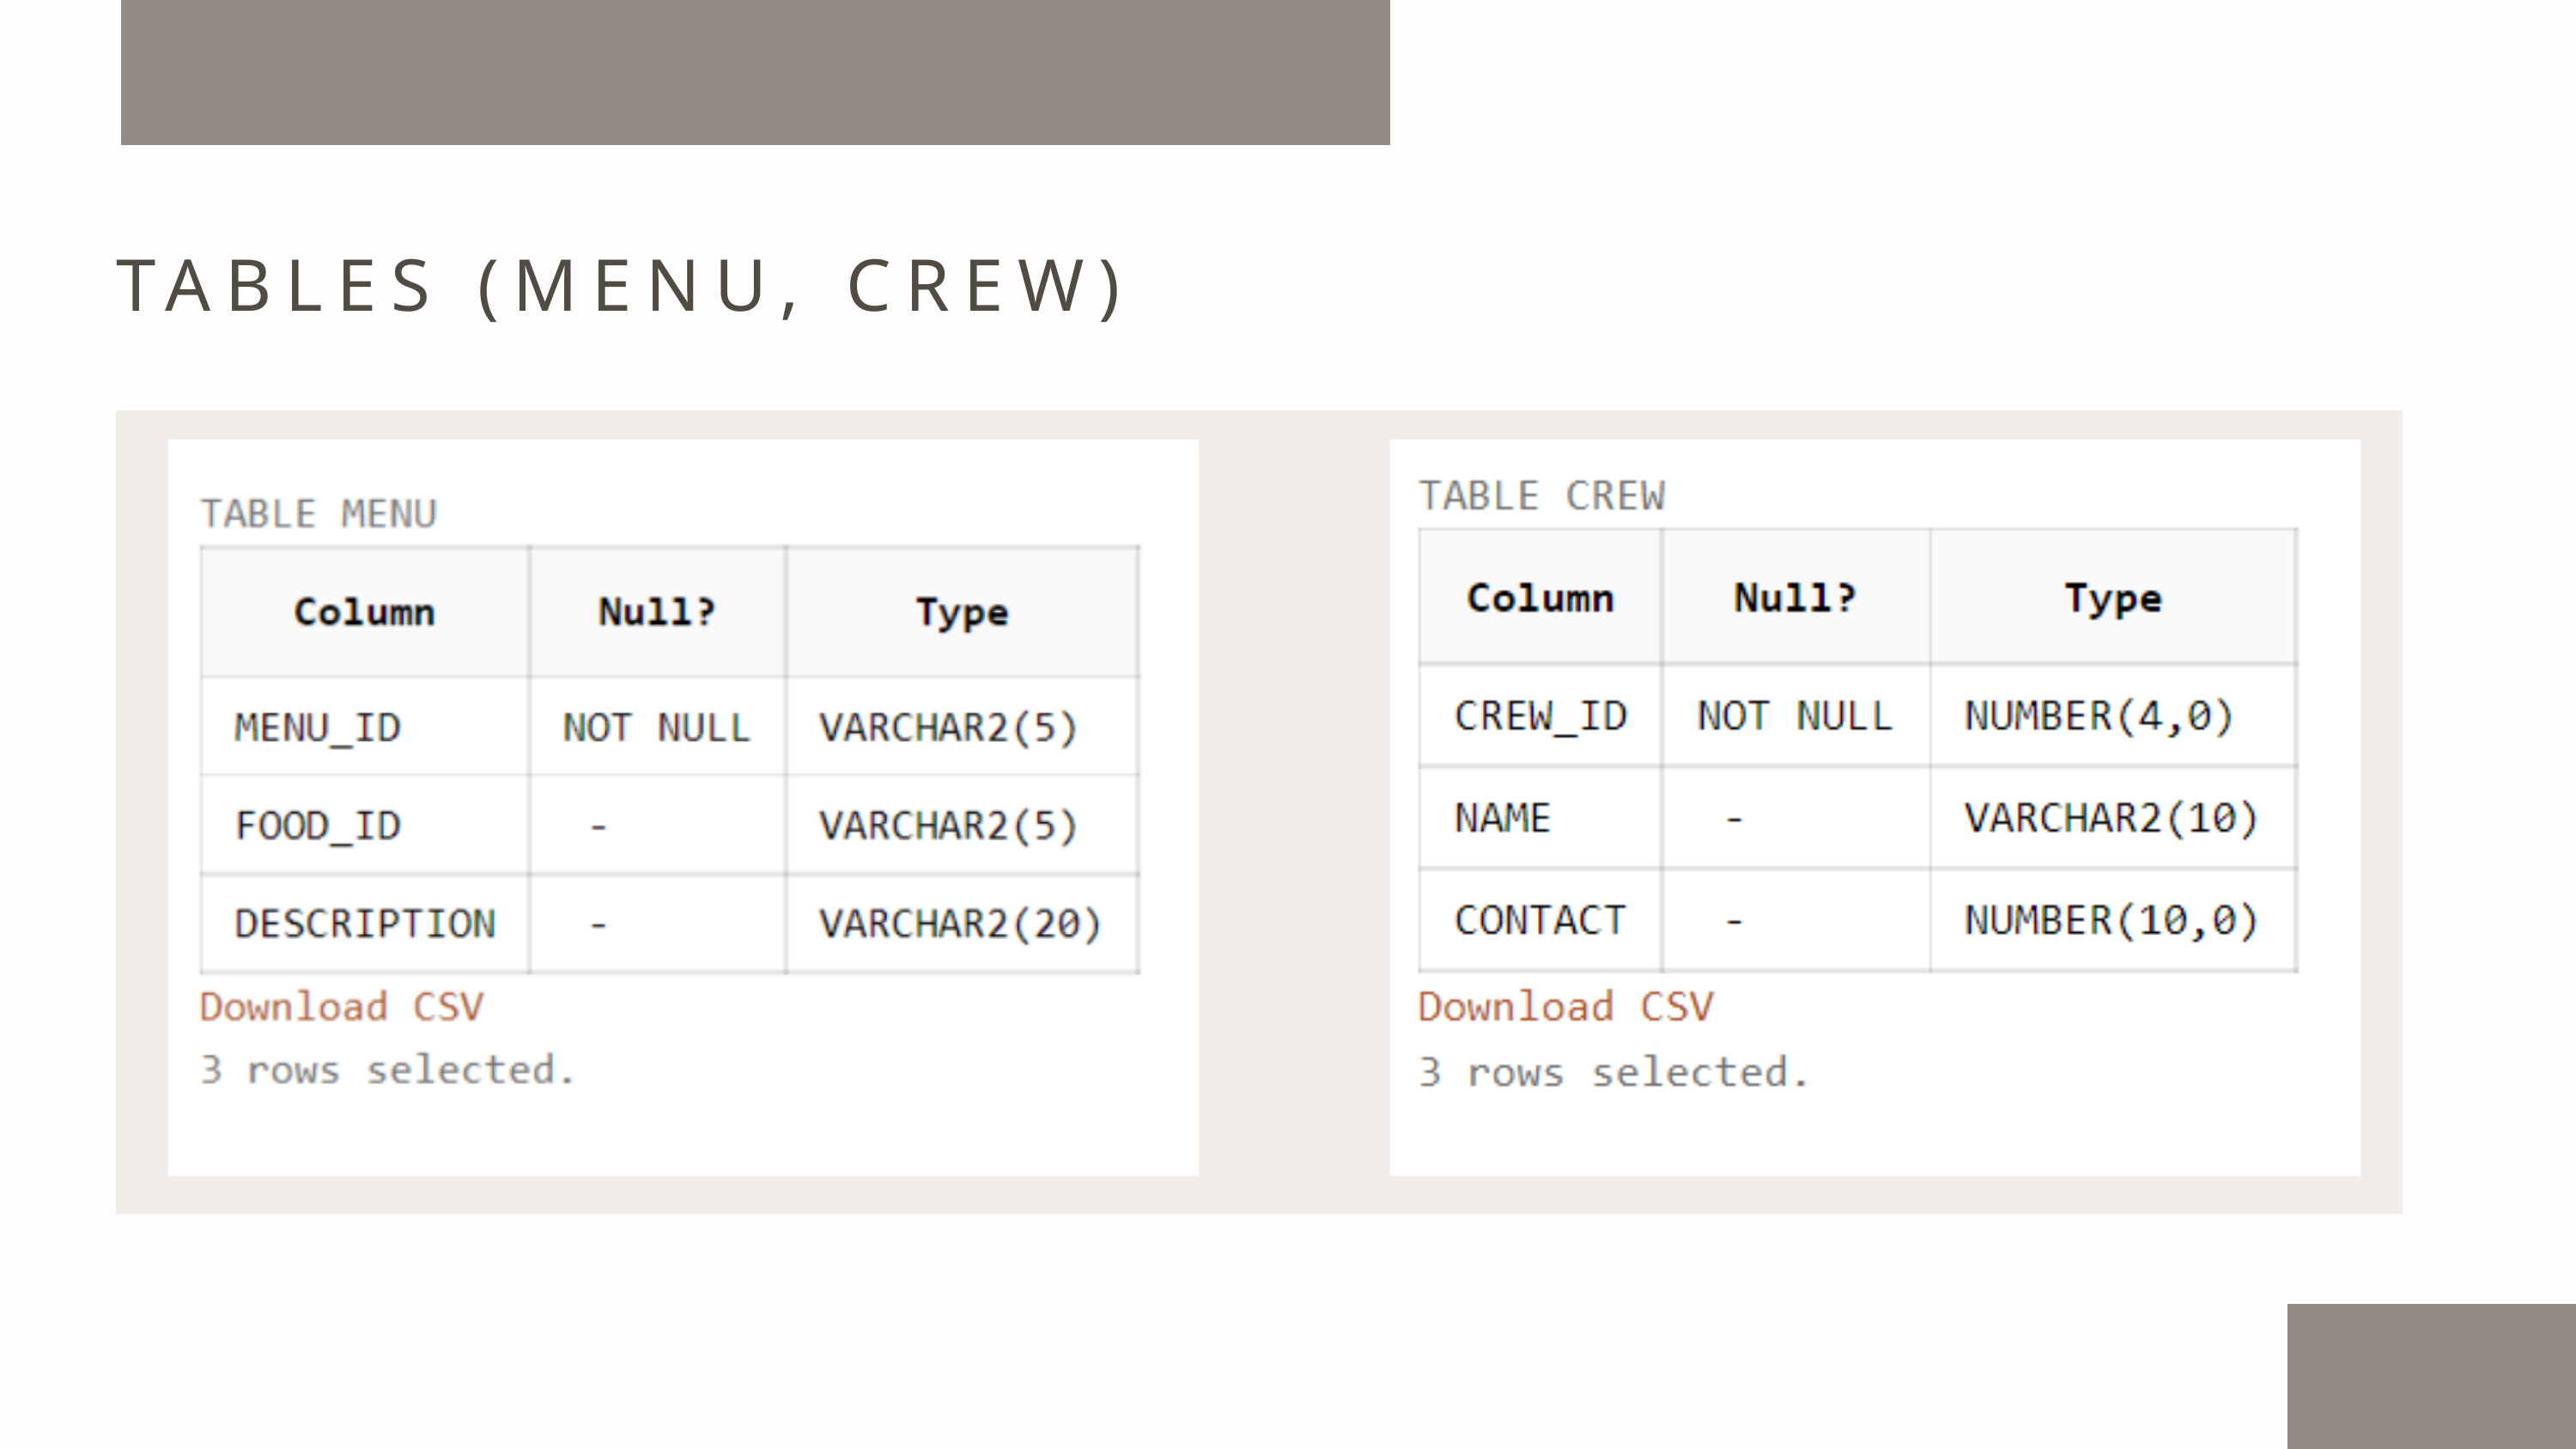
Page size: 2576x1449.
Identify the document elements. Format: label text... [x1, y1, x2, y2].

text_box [1389, 440, 2361, 1176]
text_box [115, 409, 2403, 1215]
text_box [167, 440, 1200, 1176]
text_box TABLES (MENU, CREW) [116, 225, 1479, 326]
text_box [2287, 1303, 2576, 1449]
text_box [120, 0, 1391, 146]
